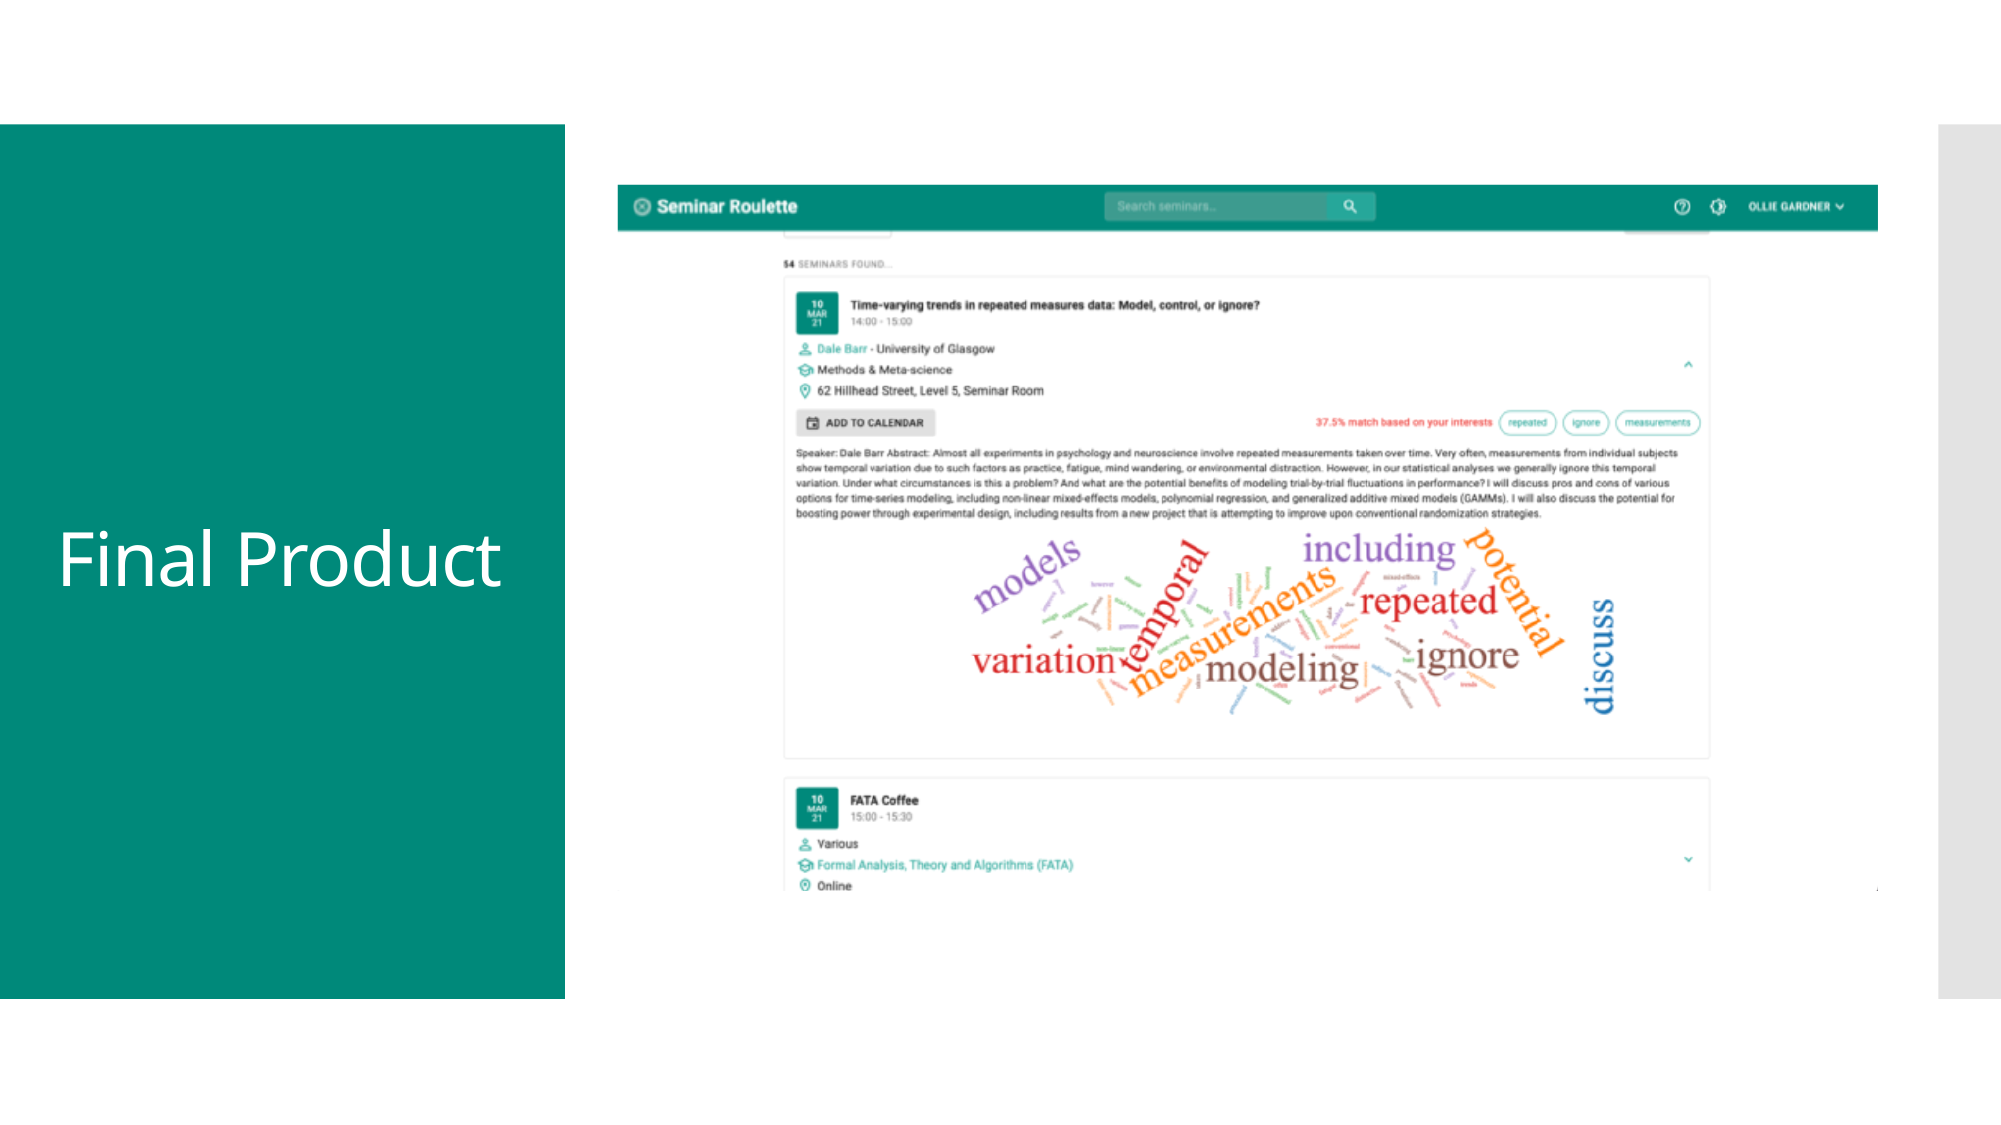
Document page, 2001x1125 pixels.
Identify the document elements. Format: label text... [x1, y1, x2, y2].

picture [619, 0, 1878, 1125]
title Final Product [41, 184, 525, 940]
